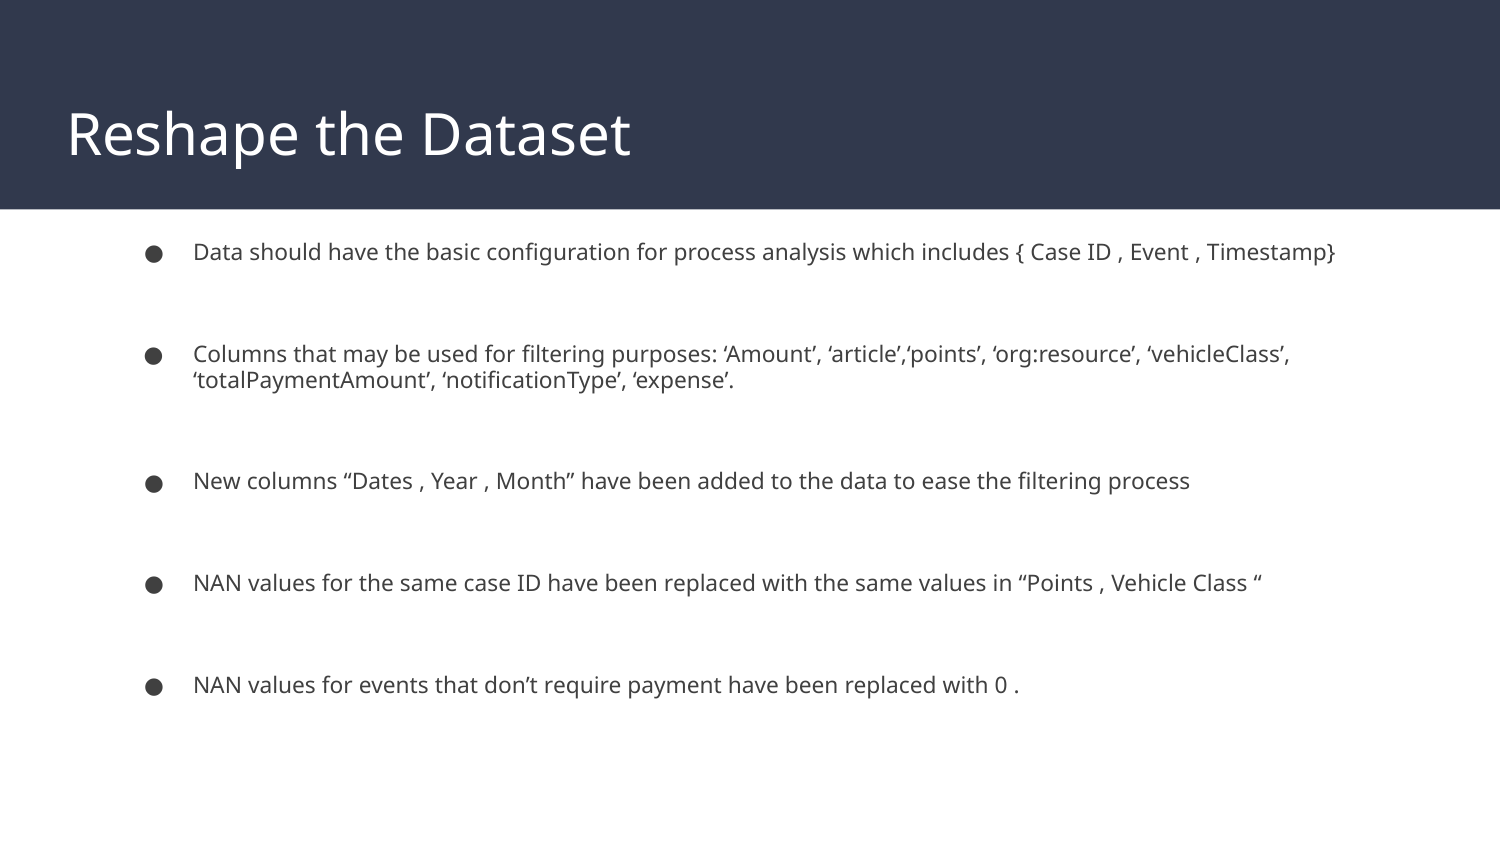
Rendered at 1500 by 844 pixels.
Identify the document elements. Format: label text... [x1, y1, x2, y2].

list Data should have the basic configuration for process analysis which includes { Case ID , Event , Timestamp} Columns that may be used for filtering purposes: ‘Amount’, ‘article’,‘points’, ‘org:resource’, ‘vehicleClass’, ‘totalPaymentAmount’, ‘notificationType’, ‘expense’. New columns “Dates , Year , Month” have been added to the data to ease the filtering process NAN values for the same case ID have been replaced with the same values in “Points , Vehicle Class “ NAN values for events that don’t require payment have been replaced with 0 . [103, 224, 1397, 760]
title Reshape the Dataset [51, 82, 1449, 185]
